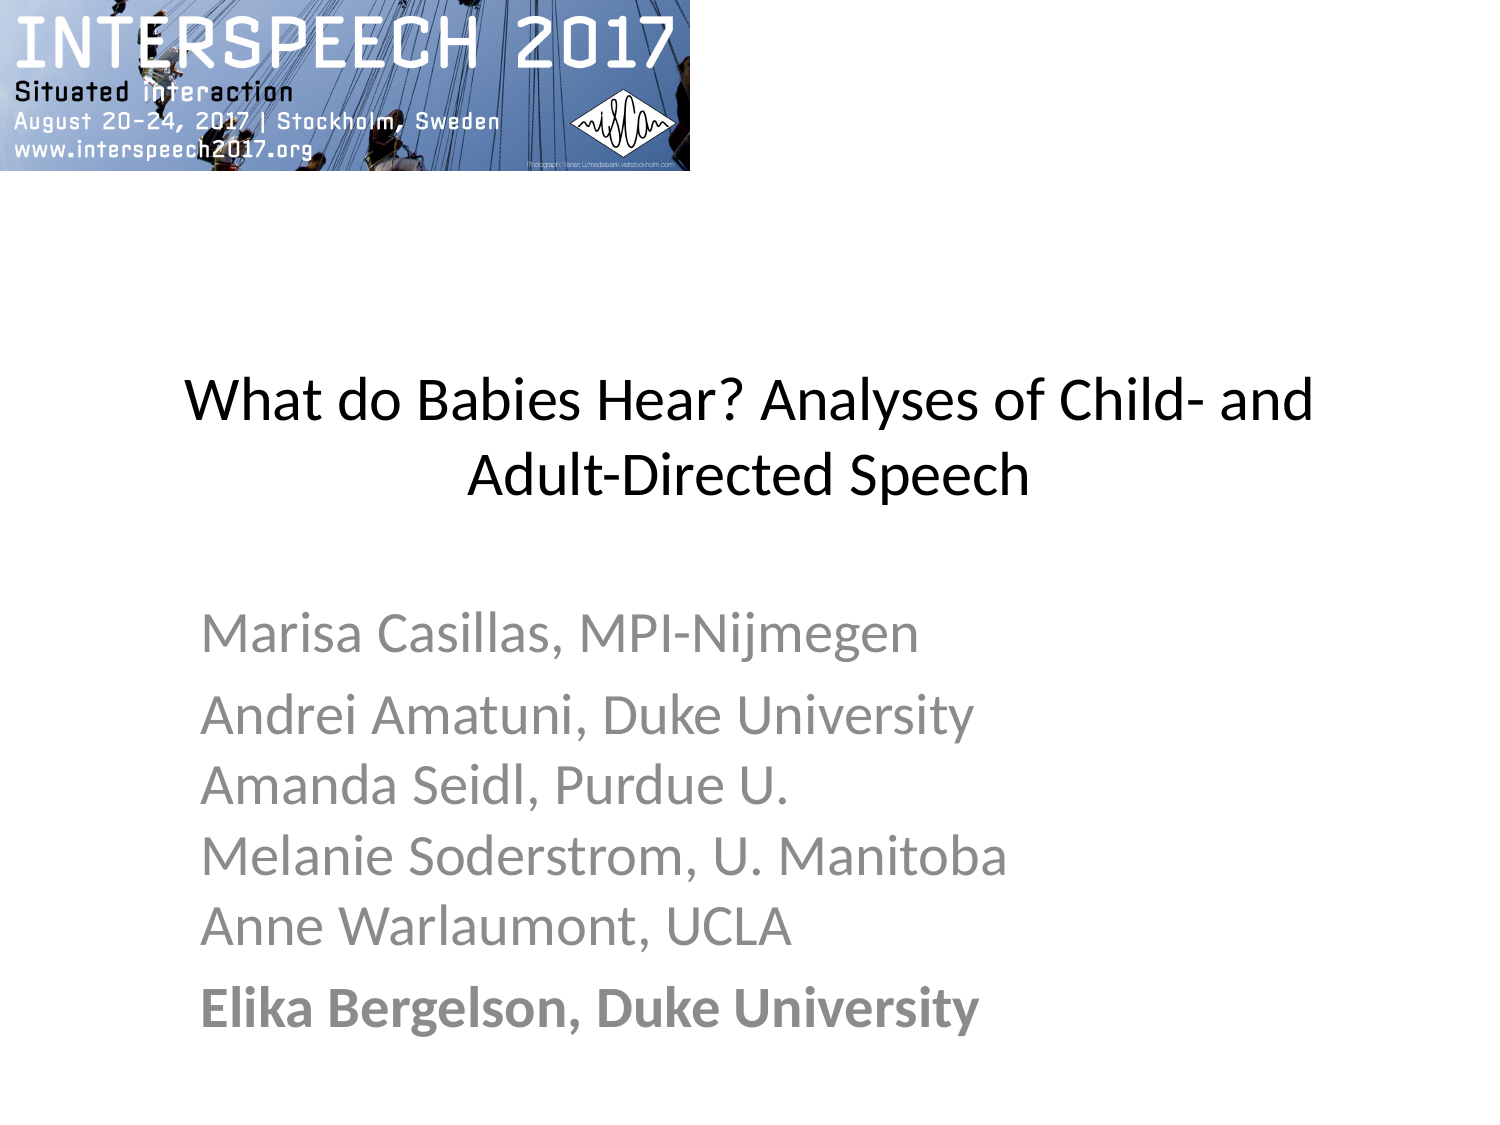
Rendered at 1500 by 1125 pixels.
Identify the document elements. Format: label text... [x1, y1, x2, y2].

text_box Marisa Casillas, MPI-Nijmegen Andrei Amatuni, Duke University Amanda Seidl, Purdue U. Melanie Soderstrom, U. Manitoba Anne Warlaumont, UCLA Elika Bergelson, Duke University [185, 586, 1349, 1048]
title What do Babies Hear? Analyses of Child- and Adult-Directed Speech [112, 349, 1388, 591]
picture [0, 0, 691, 172]
